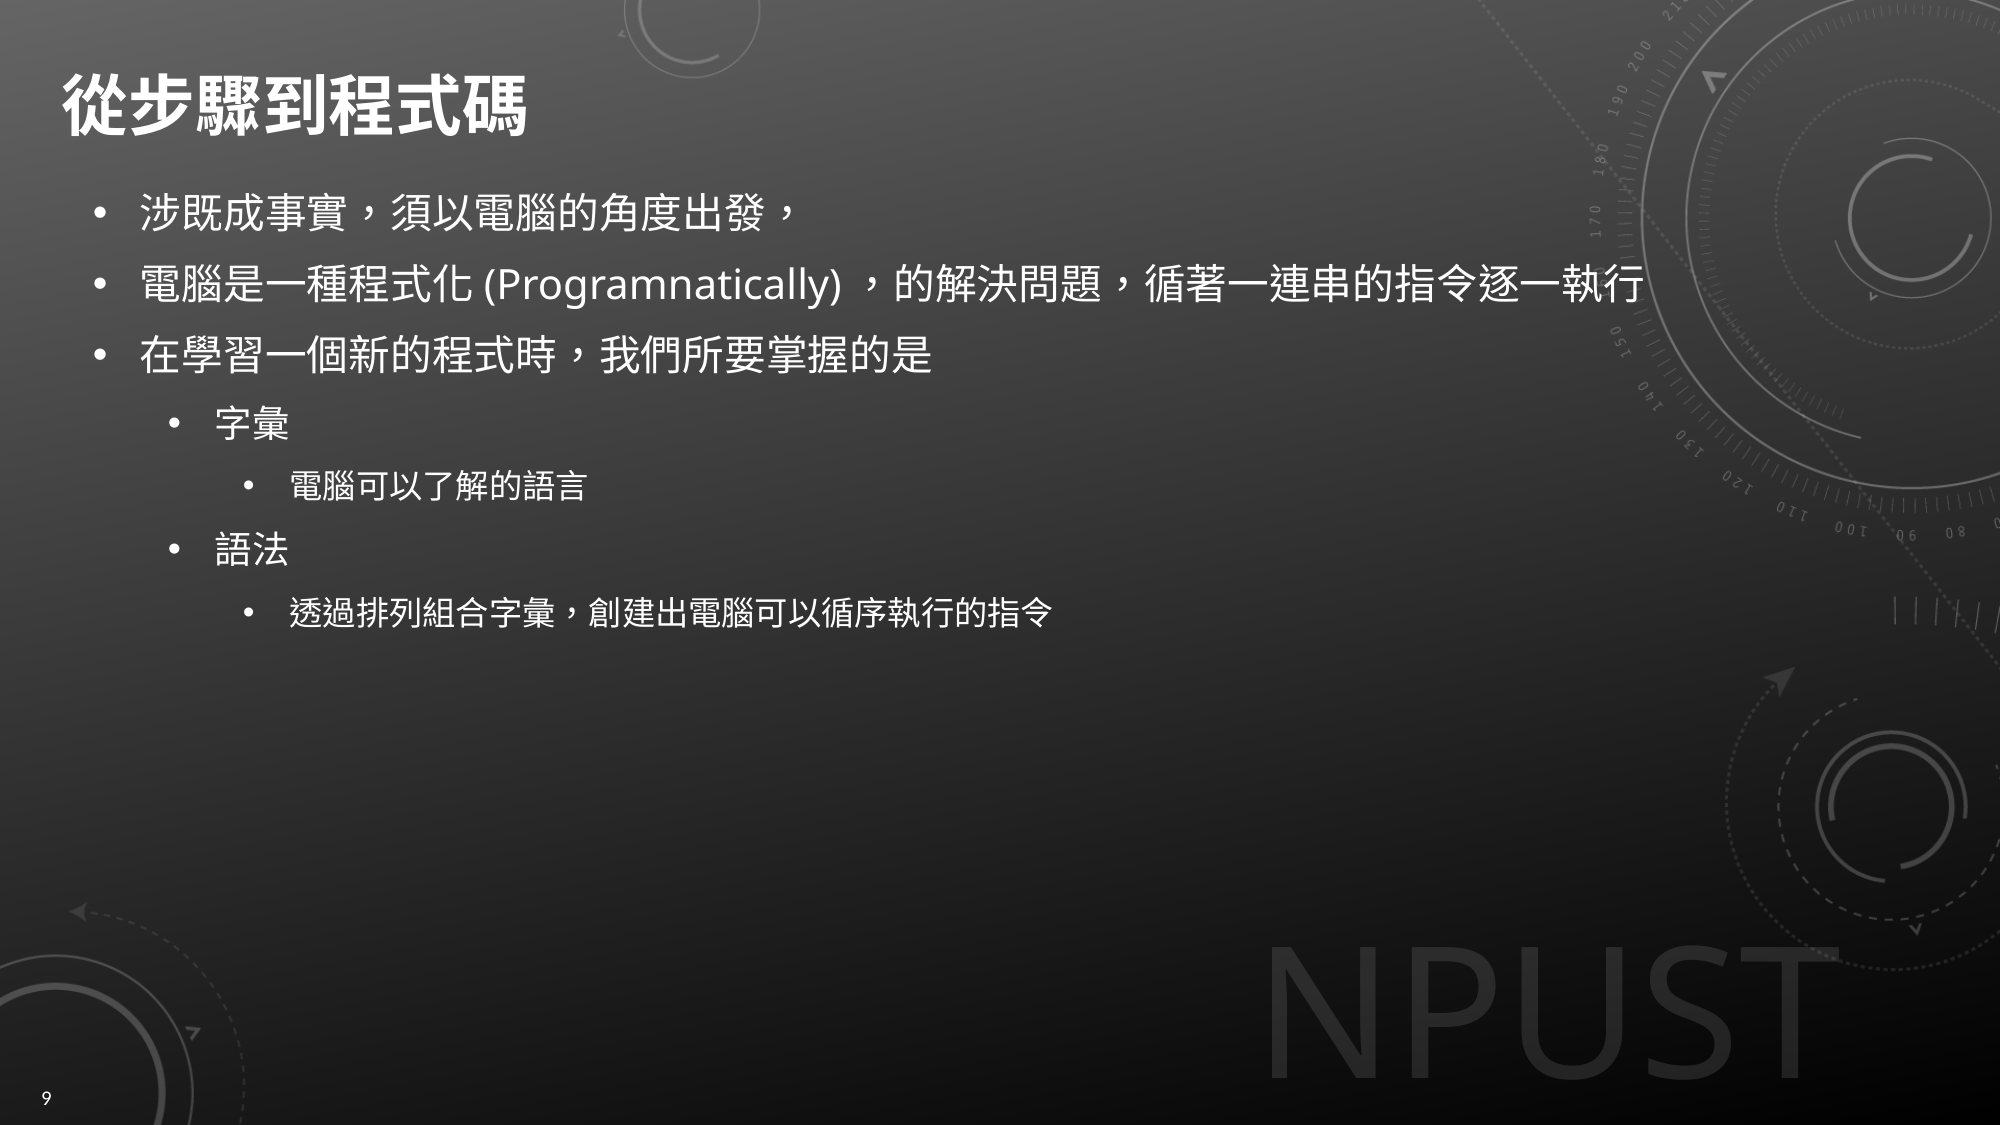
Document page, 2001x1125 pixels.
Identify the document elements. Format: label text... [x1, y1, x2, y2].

title 從步驟到程式碼 [46, 37, 1937, 171]
picture [0, 0, 2000, 1125]
list 涉既成事實，須以電腦的角度出發， 電腦是一種程式化(Programnatically)，的解決問題，循著一連串的指令逐一執行 在學習一個新的程式時，我們所要掌握的是 字彙 電腦可以了解的語言 語法 透過排列組合字彙，創建出電腦可以循序執行的指令 [77, 179, 1923, 1007]
